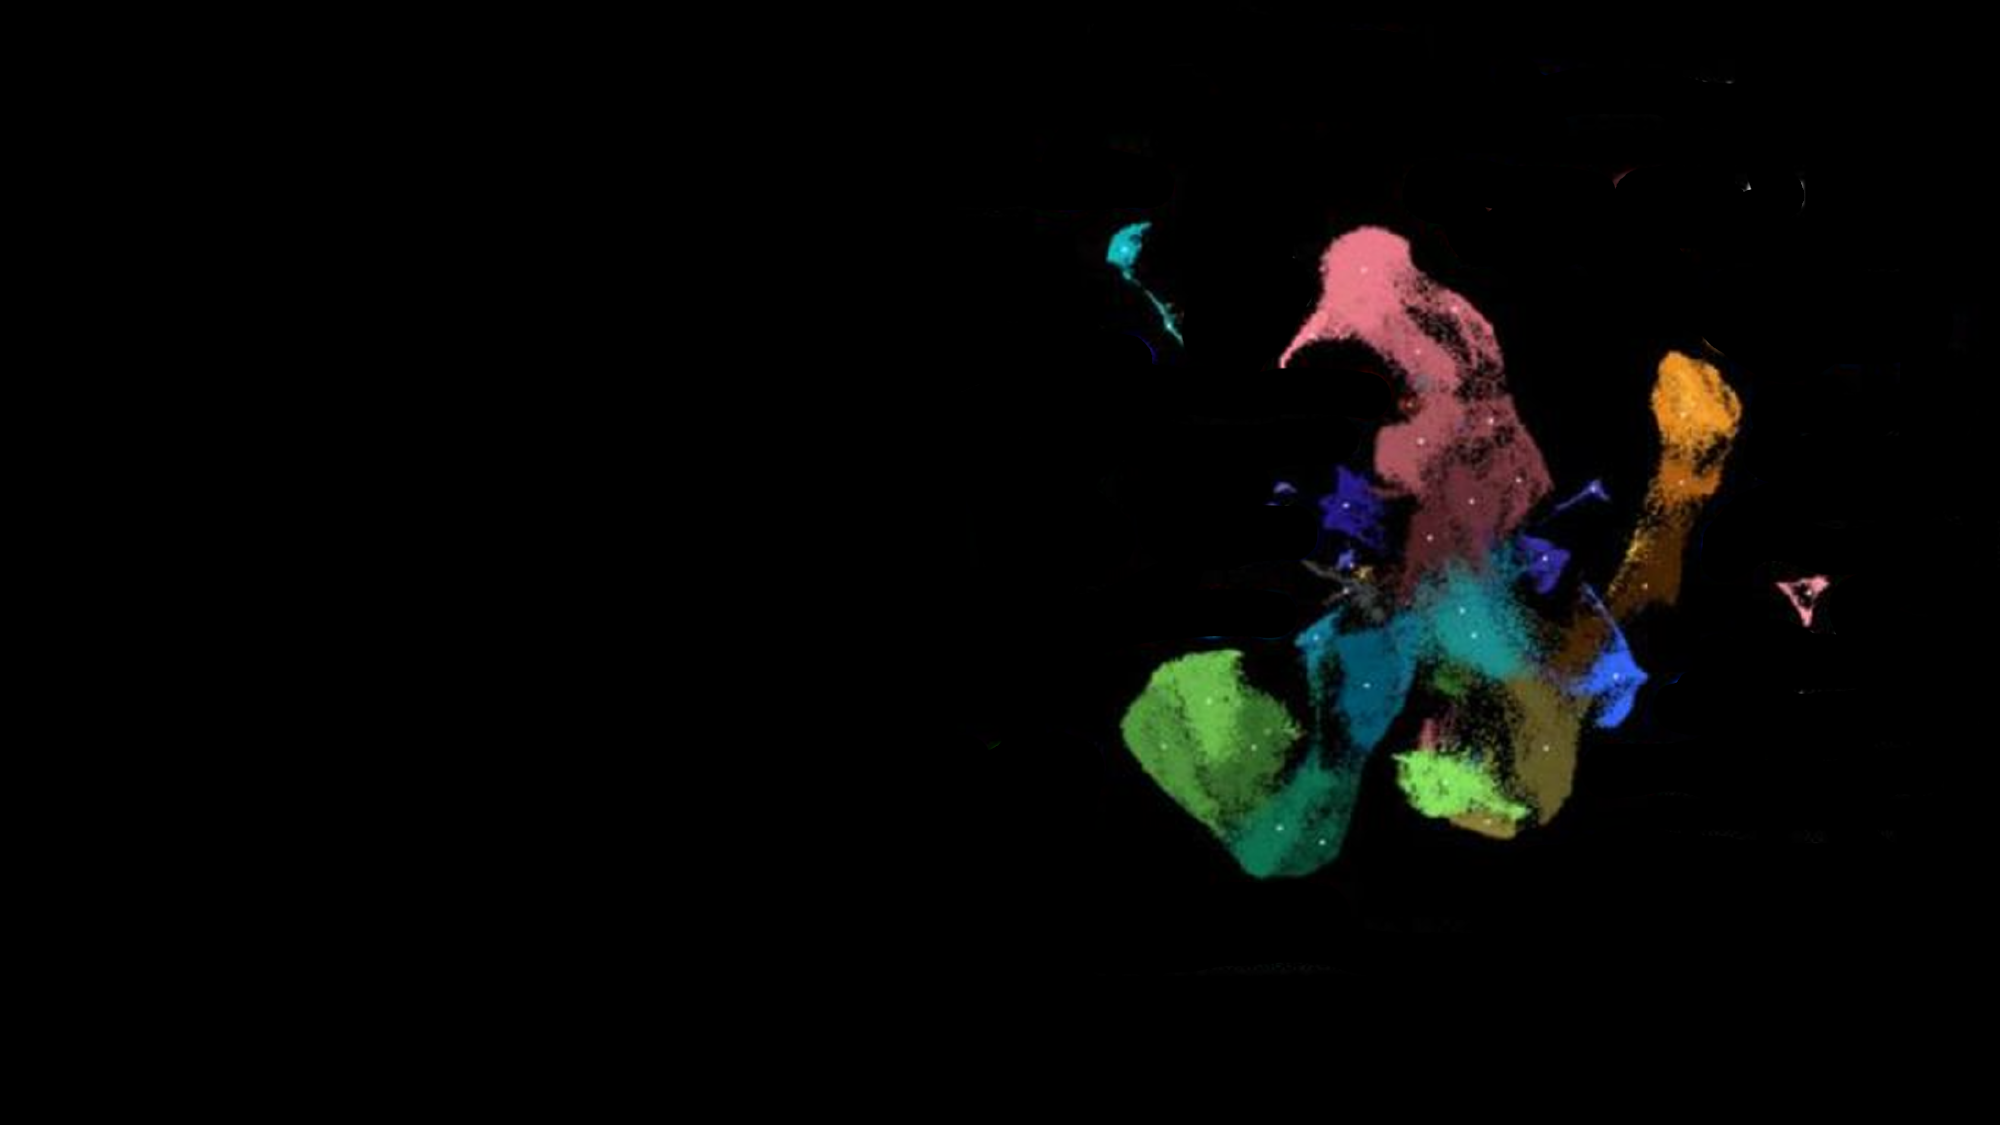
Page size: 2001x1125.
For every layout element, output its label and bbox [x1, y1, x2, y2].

list [957, 0, 2000, 976]
